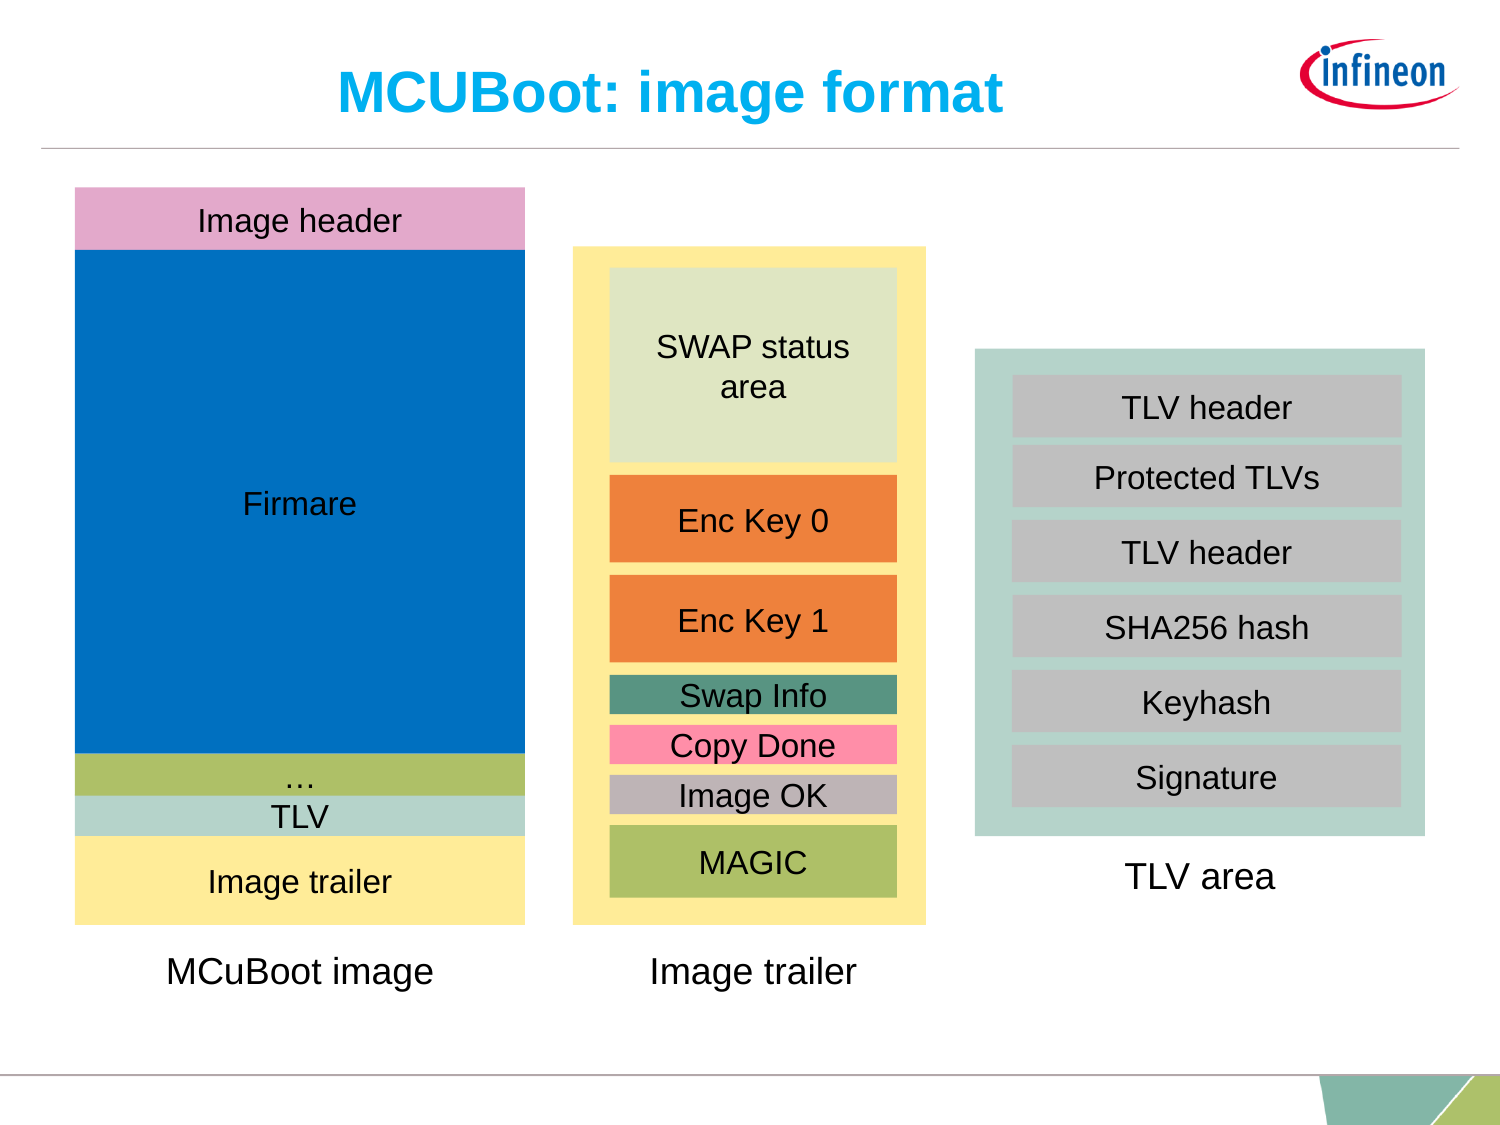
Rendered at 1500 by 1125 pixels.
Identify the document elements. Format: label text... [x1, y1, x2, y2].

text_box Signature [1011, 744, 1402, 808]
text_box Protected TLVs [1012, 444, 1402, 508]
text_box Swap Info [609, 674, 897, 715]
text_box Keyhash [1011, 669, 1402, 733]
text_box MAGIC [609, 825, 897, 898]
text_box SHA256 hash [1012, 594, 1402, 658]
text_box TLV area [1032, 844, 1367, 905]
text_box Image header [74, 187, 525, 249]
text_box TLV header [1011, 519, 1402, 583]
text_box [572, 246, 926, 925]
picture [0, 0, 1500, 149]
text_box … [74, 753, 525, 796]
text_box Image trailer [74, 836, 525, 925]
text_box SWAP status area [609, 267, 897, 463]
picture [0, 1074, 1500, 1125]
text_box MCuBoot image [132, 939, 467, 1000]
text_box Enc Key 1 [609, 574, 897, 663]
text_box TLV header [1012, 374, 1402, 438]
text_box Firmare [74, 249, 525, 753]
title MCUBoot: image format [63, 37, 1279, 127]
text_box Enc Key 0 [609, 474, 897, 563]
text_box Copy Done [609, 724, 897, 765]
text_box Image OK [609, 774, 897, 815]
text_box Image trailer [586, 939, 921, 1000]
text_box TLV [74, 796, 525, 836]
text_box [974, 348, 1425, 837]
